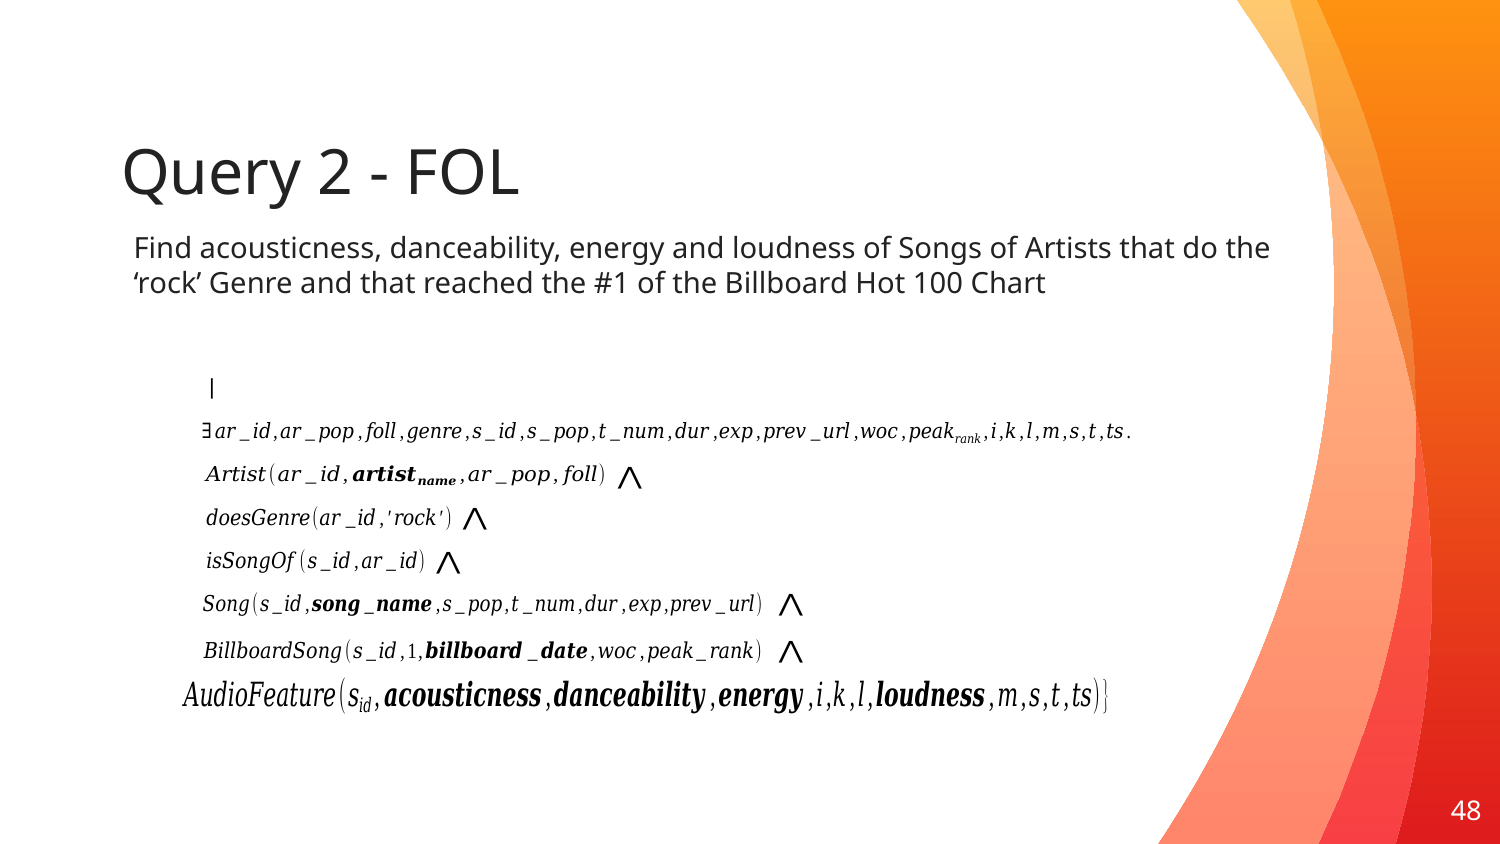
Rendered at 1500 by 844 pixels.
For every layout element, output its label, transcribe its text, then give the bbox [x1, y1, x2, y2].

list Find acousticness, danceability, energy and loudness of Songs of Artists that do the ‘rock’ Genre and that reached the #1 of the Billboard Hot 100 Chart [121, 229, 1285, 352]
slide_number 48 [1391, 779, 1482, 844]
title Query 2 - FOL [121, 84, 1111, 207]
